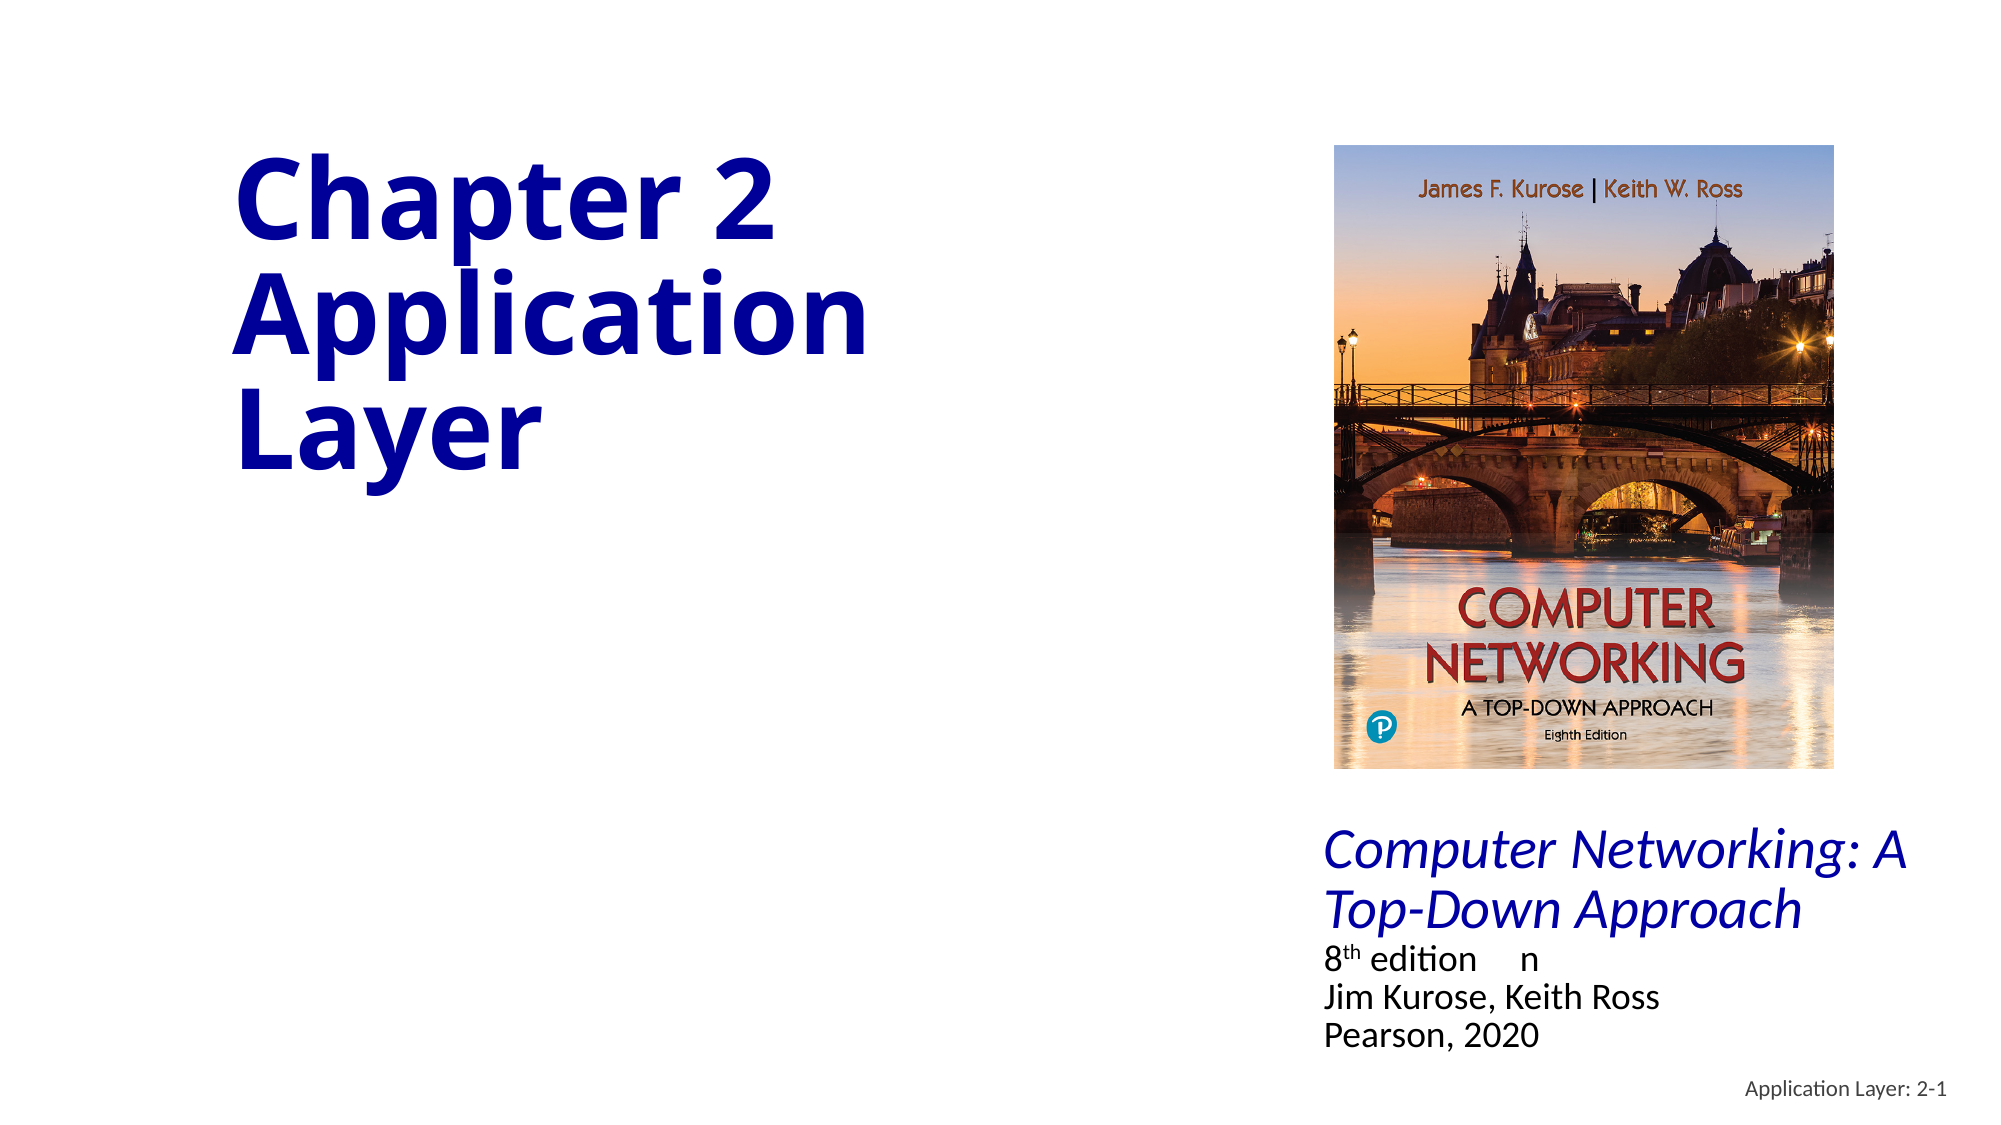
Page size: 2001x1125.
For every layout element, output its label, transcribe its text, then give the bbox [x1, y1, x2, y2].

picture [1334, 145, 1834, 769]
text_box Chapter 2 Application Layer [217, 178, 1100, 462]
text_box Computer Networking: A Top-Down Approach 8th edition n Jim Kurose, Keith Ross Pearson, 2020 [1309, 703, 1963, 1125]
